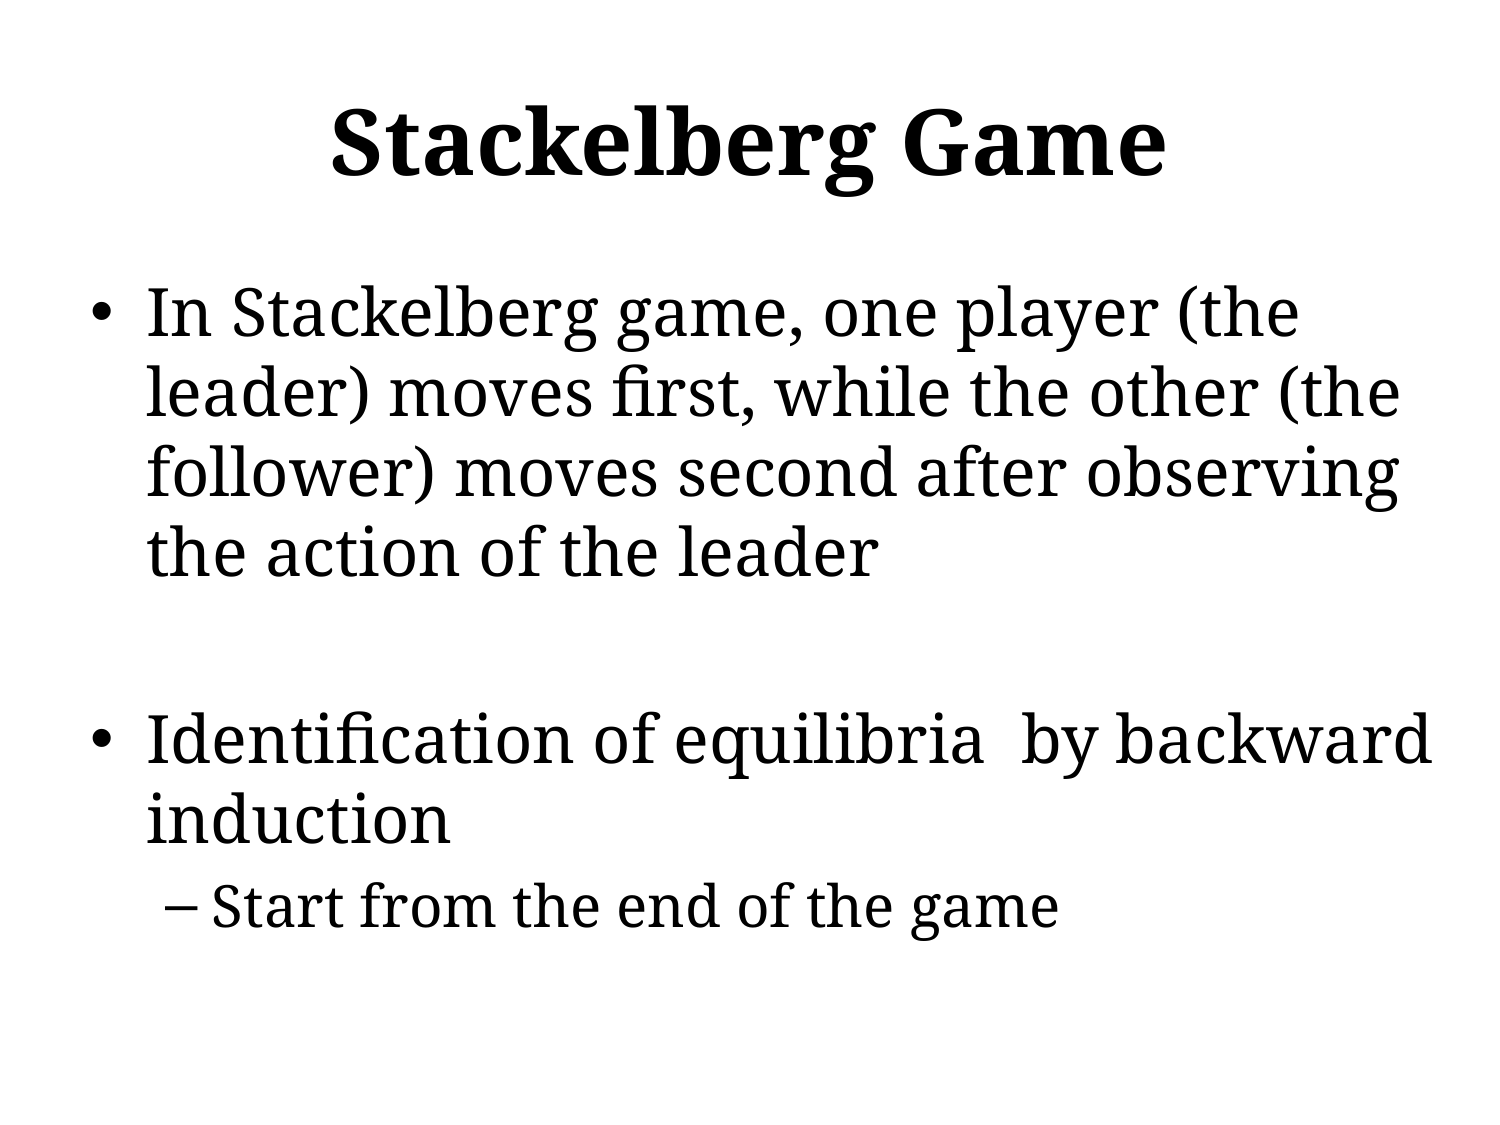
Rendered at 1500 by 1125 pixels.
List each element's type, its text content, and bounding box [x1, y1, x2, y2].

title Stackelberg Game [75, 45, 1425, 233]
list In Stackelberg game, one player (the leader) moves first, while the other (the follower) moves second after observing the action of the leader Identification of equilibria by backward induction Start from the end of the game [75, 262, 1479, 1125]
